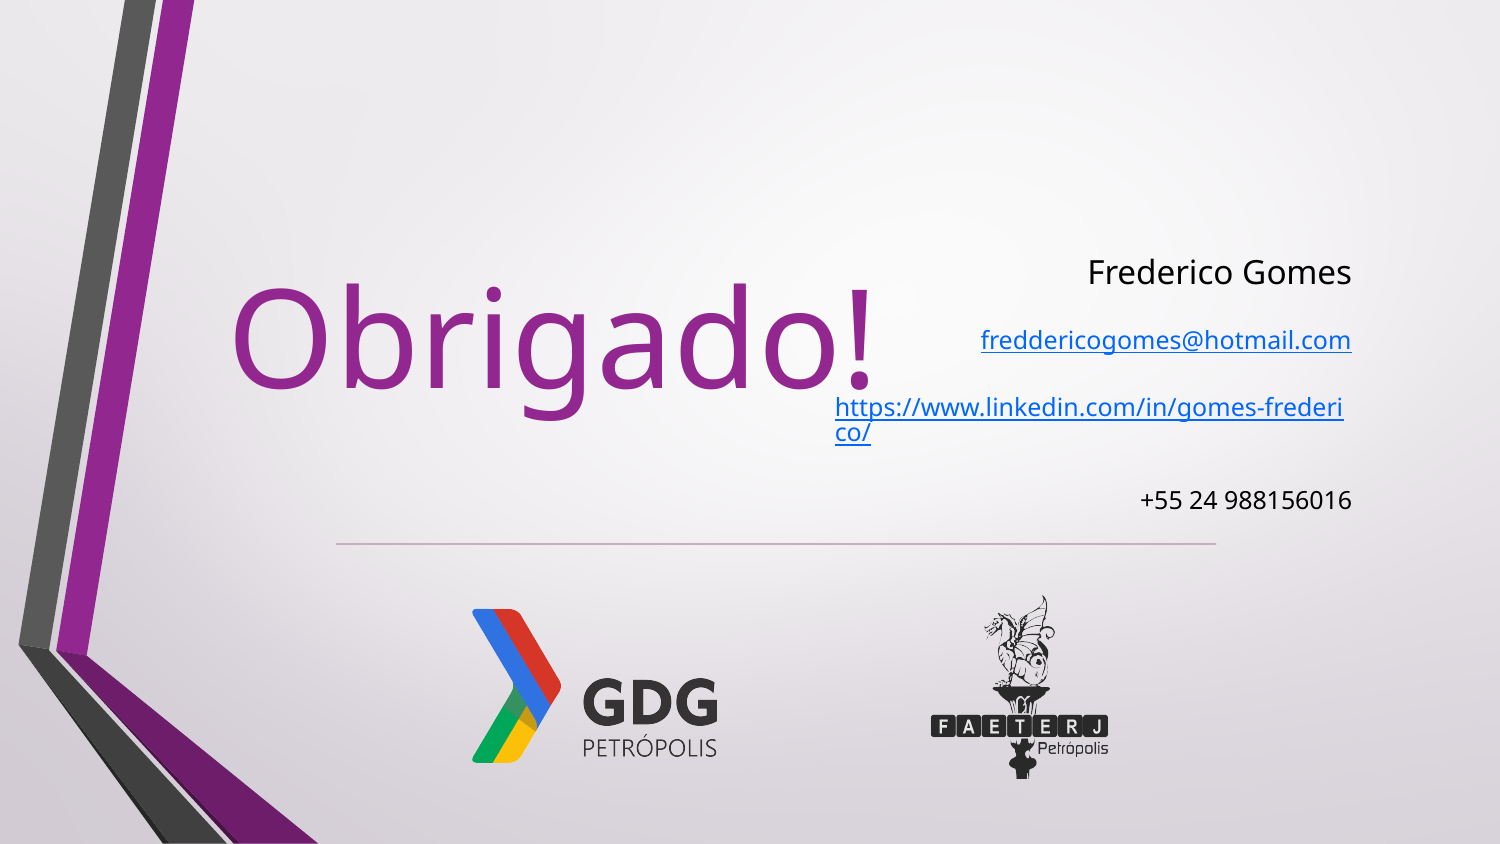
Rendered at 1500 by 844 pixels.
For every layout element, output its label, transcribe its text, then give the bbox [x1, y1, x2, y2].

title Obrigado! [212, 236, 819, 387]
picture [466, 605, 718, 766]
list Frederico Gomes freddericogomes@hotmail.com https://www.linkedin.com/in/gomes-frederico/ +55 24 988156016 [819, 236, 1368, 566]
picture [907, 592, 1131, 779]
